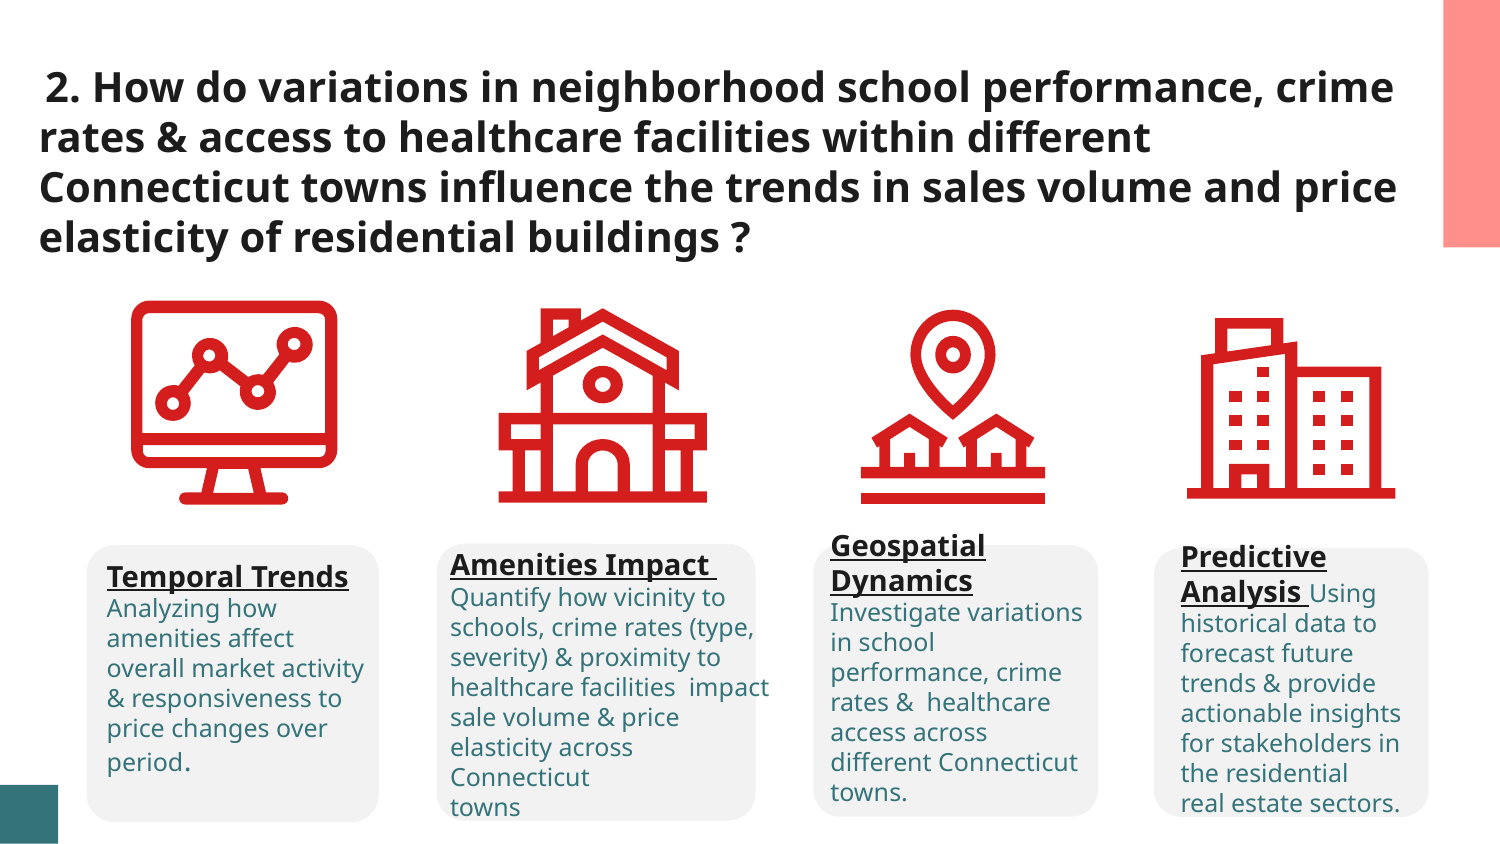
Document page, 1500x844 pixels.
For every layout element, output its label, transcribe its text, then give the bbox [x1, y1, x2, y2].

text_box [810, 604, 1098, 729]
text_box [498, 308, 708, 504]
text_box [1153, 565, 1429, 605]
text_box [160, 602, 793, 844]
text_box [860, 309, 1046, 505]
text_box [436, 565, 756, 600]
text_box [1186, 317, 1396, 499]
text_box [86, 637, 155, 712]
text_box [86, 565, 379, 637]
text_box [813, 737, 1092, 817]
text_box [1097, 605, 1429, 844]
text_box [130, 300, 338, 505]
text_box [813, 565, 1099, 602]
text_box [86, 718, 155, 823]
subtitle 2. How do variations in neighborhood school performance, crime rates & access to healthcare facilities within different Connecticut towns influence the trends in sales volume and price elasticity of residential buildings ? [0, 45, 1429, 565]
